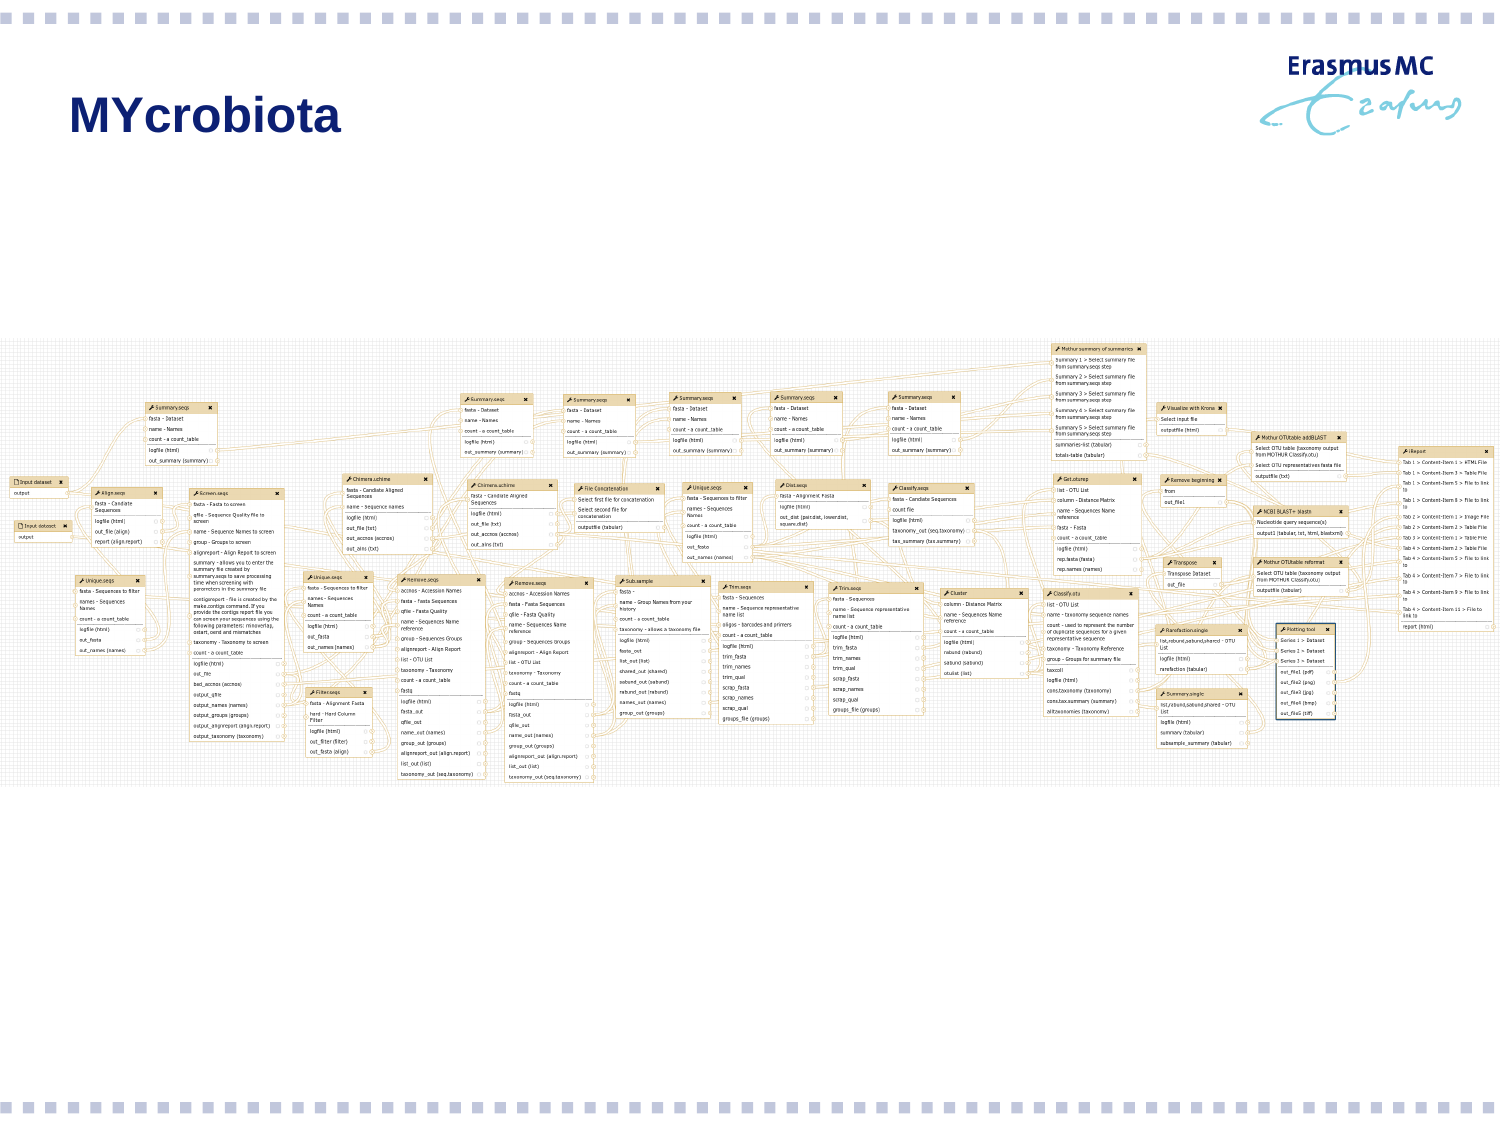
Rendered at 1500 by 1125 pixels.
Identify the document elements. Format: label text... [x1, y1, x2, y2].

title MYcrobiota [53, 50, 1238, 150]
picture [0, 0, 1500, 1125]
